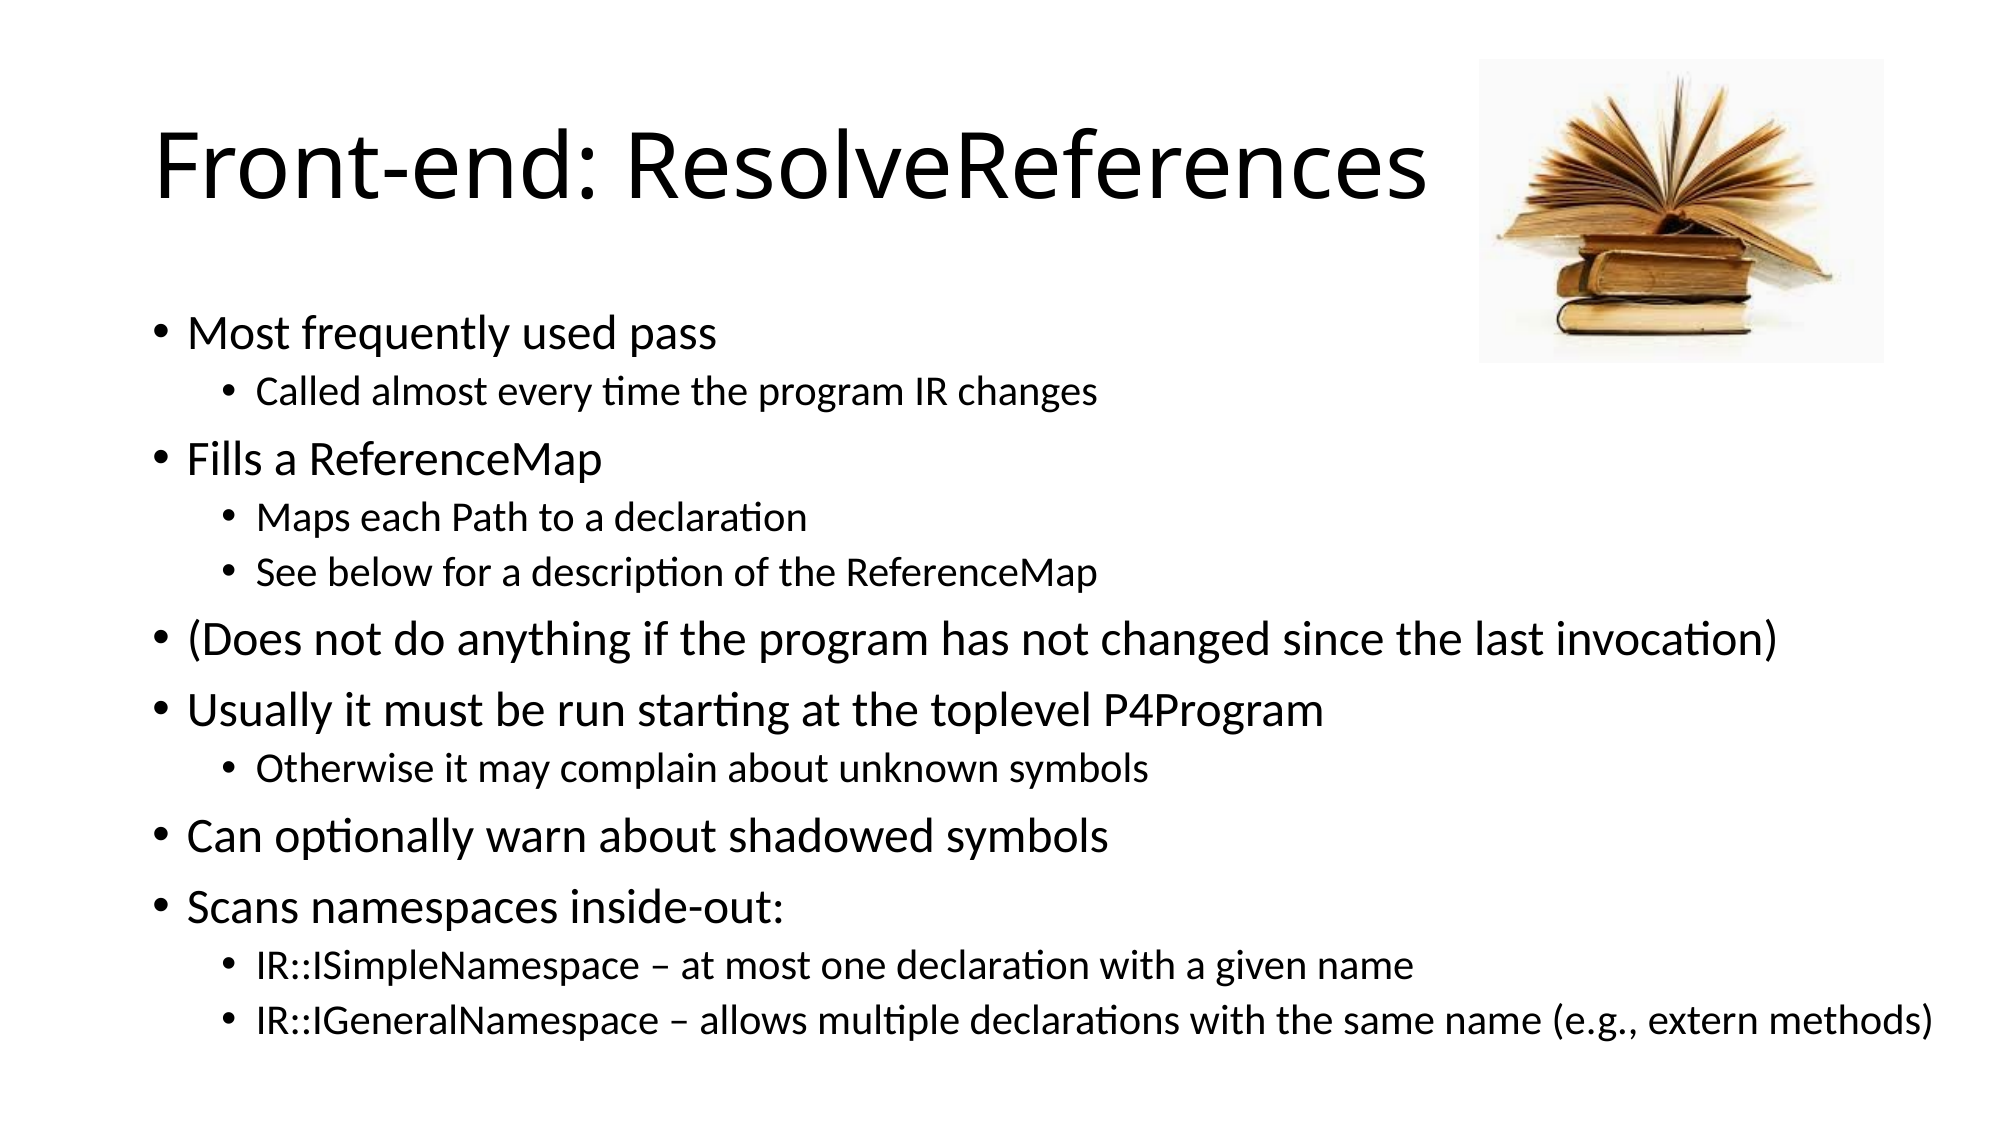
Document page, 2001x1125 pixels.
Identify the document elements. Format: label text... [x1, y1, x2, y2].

picture [1479, 59, 1884, 363]
list Most frequently used pass Called almost every time the program IR changes Fills a ReferenceMap Maps each Path to a declaration See below for a description of the ReferenceMap (Does not do anything if the program has not changed since the last invocation) Usually it must be run starting at the toplevel P4Program Otherwise it may complain about unknown symbols Can optionally warn about shadowed symbols Scans namespaces inside-out: IR::ISimpleNamespace – at most one declaration with a given name IR::IGeneralNamespace – allows multiple declarations with the same name (e.g., extern methods) [137, 299, 1968, 1102]
title Front-end: ResolveReferences [137, 59, 1479, 278]
